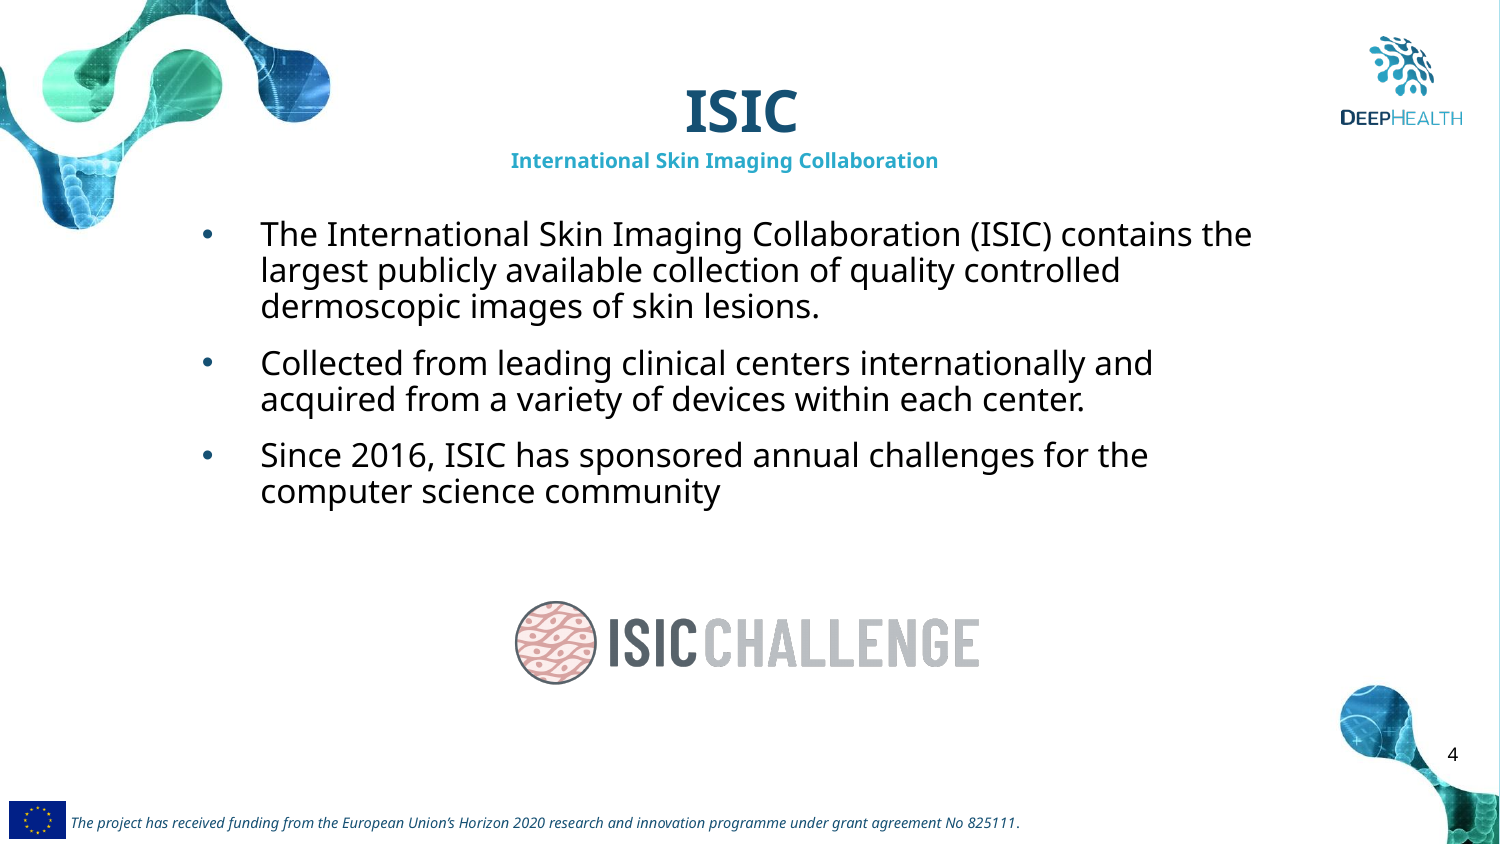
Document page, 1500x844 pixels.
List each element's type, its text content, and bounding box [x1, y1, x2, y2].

text_box International Skin Imaging Collaboration [393, 146, 1077, 180]
picture [0, 0, 1499, 844]
text_box ISIC [296, 74, 1203, 146]
list The International Skin Imaging Collaboration (ISIC) contains the largest publicly available collection of quality controlled dermoscopic images of skin lesions. Collected from leading clinical centers internationally and acquired from a variety of devices within each center. Since 2016, ISIC has sponsored annual challenges for the computer science community [170, 210, 1300, 709]
